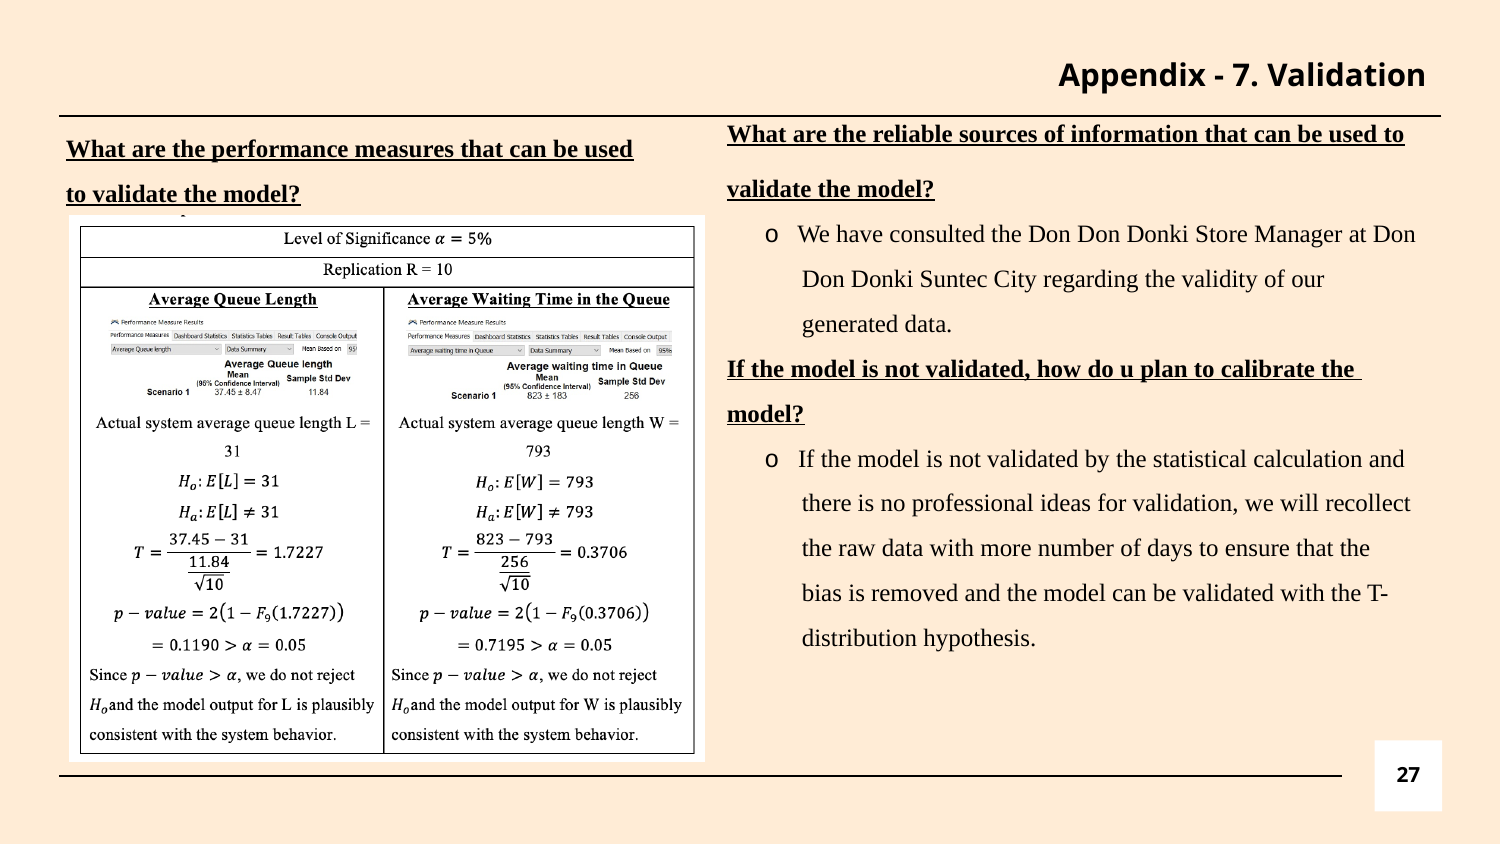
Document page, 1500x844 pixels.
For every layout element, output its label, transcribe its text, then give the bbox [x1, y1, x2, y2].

slide_number ‹#› [1374, 740, 1443, 812]
text_box What are the reliable sources of information that can be used to validate the model? o We have consulted the Don Don Donki Store Manager at Don Don Donki Suntec City regarding the validity of our generated data. If the model is not validated, how do u plan to calibrate the model? o If the model is not validated by the statistical calculation and there is no professional ideas for validation, we will recollect the raw data with more number of days to ensure that the bias is removed and the model can be validated with the T- distribution hypothesis. [674, 102, 1433, 667]
picture [68, 215, 705, 763]
title Appendix - 7. Validation [915, 38, 1443, 110]
text_box What are the performance measures that can be used to validate the model? [13, 102, 665, 400]
